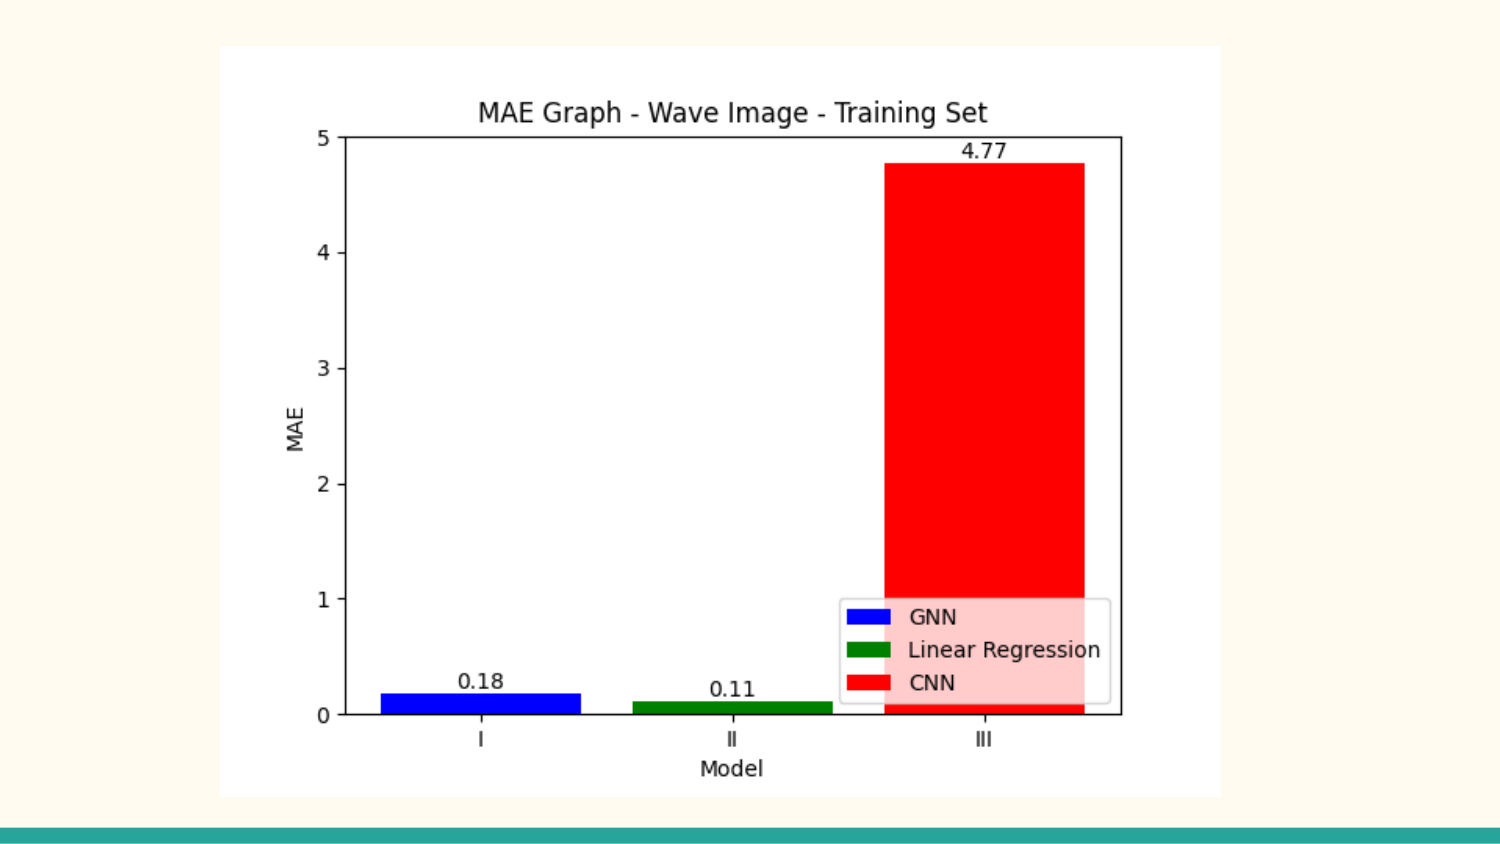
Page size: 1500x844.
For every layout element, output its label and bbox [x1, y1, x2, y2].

picture [220, 46, 1221, 798]
